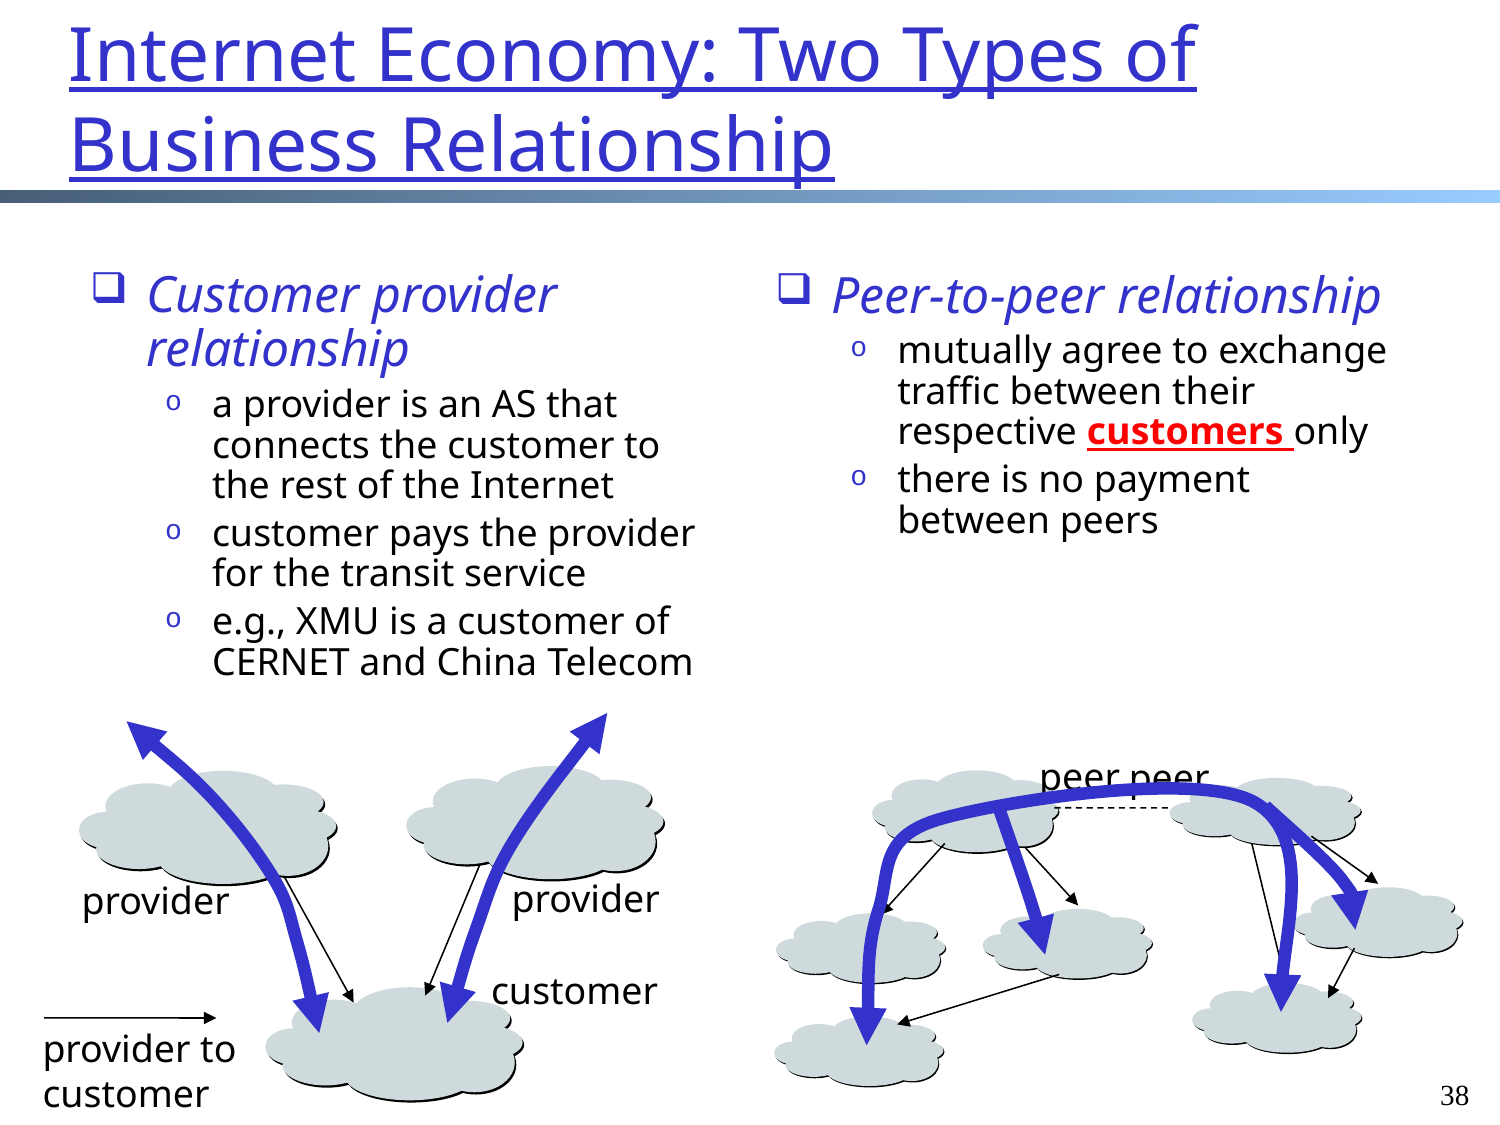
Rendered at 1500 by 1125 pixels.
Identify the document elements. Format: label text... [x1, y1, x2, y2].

text_box Internet Economy: Two Types of Business Relationship [54, 2, 1463, 190]
list Customer provider relationship a provider is an AS that connects the customer to the rest of the Internet customer pays the provider for the transit service e.g., XMU is a customer of CERNET and China Telecom [75, 262, 724, 738]
picture [265, 986, 525, 1103]
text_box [773, 745, 1464, 1088]
text_box 38 [1424, 1068, 1500, 1125]
text_box provider [66, 870, 245, 930]
text_box [568, 712, 608, 764]
picture [78, 770, 338, 887]
text_box provider [498, 867, 675, 927]
text_box [203, 1011, 215, 1017]
text_box [458, 890, 516, 985]
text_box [1172, 190, 1176, 203]
text_box [126, 721, 183, 769]
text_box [866, 770, 1359, 1046]
text_box customer [476, 959, 673, 1020]
picture [405, 765, 666, 882]
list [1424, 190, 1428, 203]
list Peer-to-peer relationship mutually agree to exchange traffic between their respective customers only there is no payment between peers [760, 262, 1409, 726]
text_box [245, 895, 309, 985]
text_box [424, 890, 470, 985]
text_box provider to customer [27, 1017, 252, 1122]
